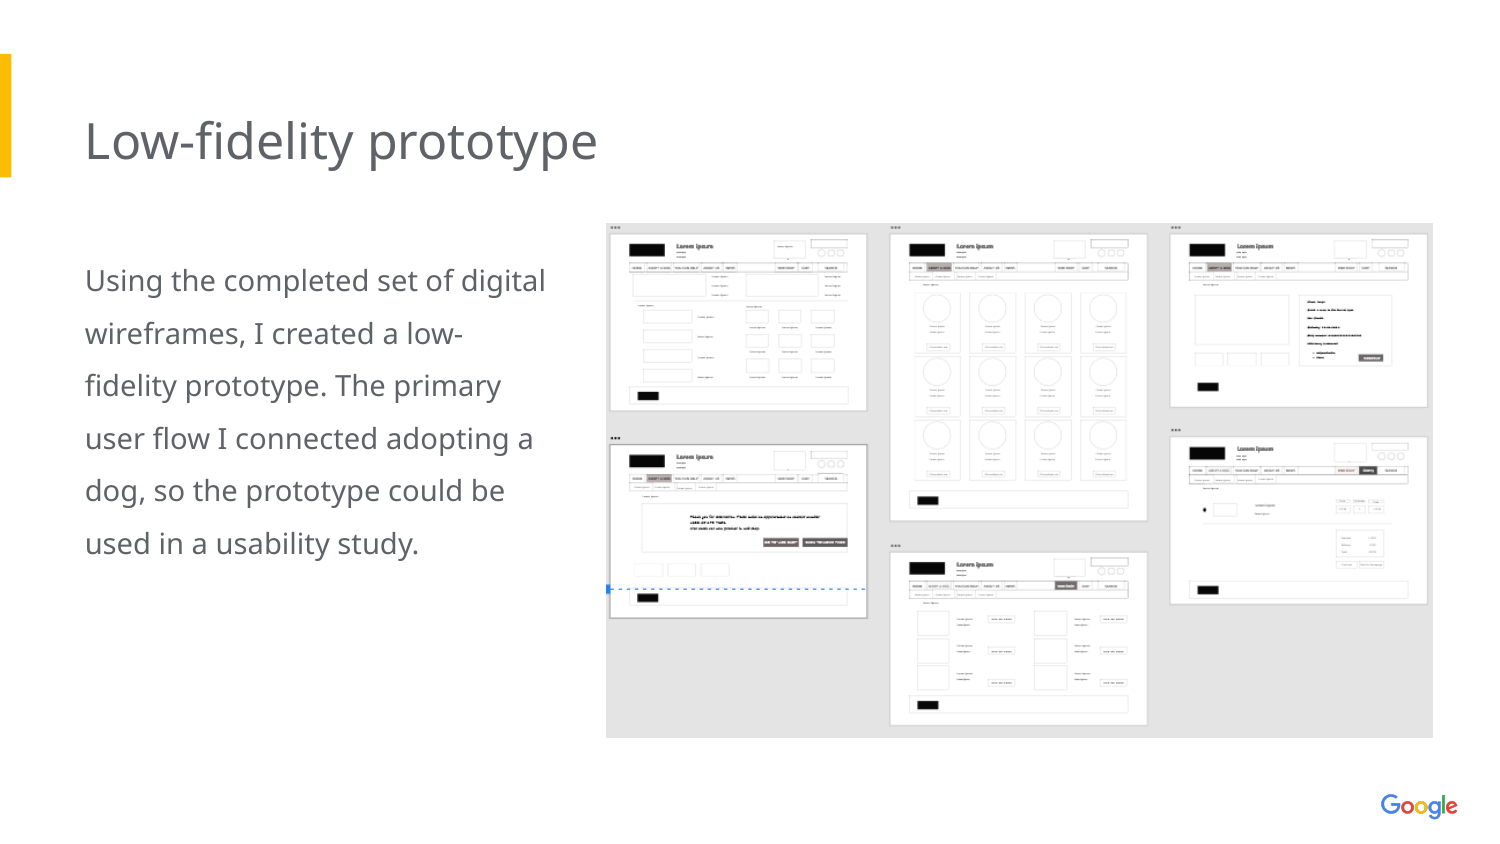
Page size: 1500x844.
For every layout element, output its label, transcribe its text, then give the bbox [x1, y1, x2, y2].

text_box Using the completed set of digital wireframes, I created a low-fidelity prototype. The primary user flow I connected adopting a dog, so the prototype could be used in a usability study. [84, 230, 564, 733]
text_box Low-fidelity prototype [84, 85, 1234, 185]
picture [1381, 794, 1458, 820]
picture [606, 223, 1433, 738]
